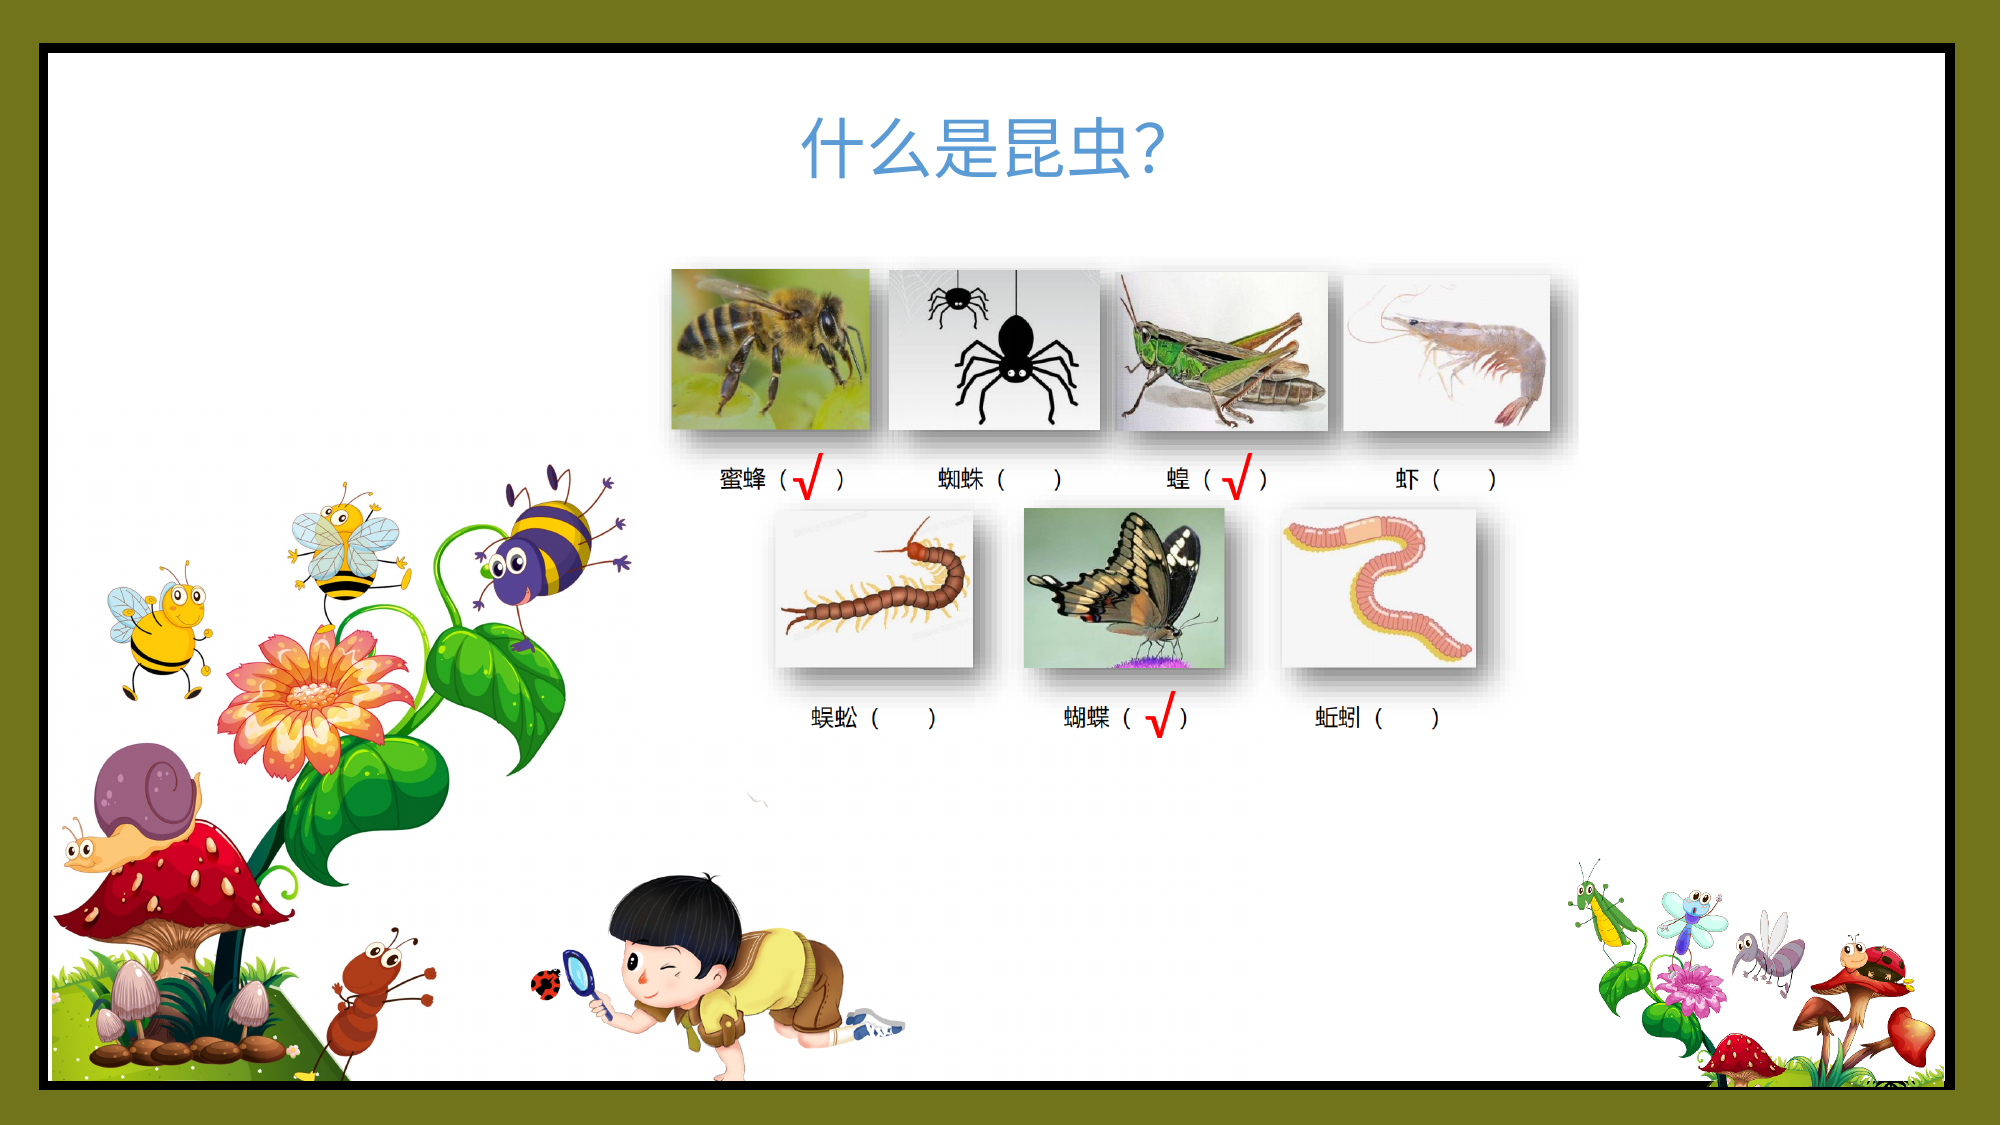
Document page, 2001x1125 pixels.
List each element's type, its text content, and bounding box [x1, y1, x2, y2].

picture [51, 256, 1579, 1081]
text_box 什么是昆虫？ [750, 99, 1250, 195]
picture [1517, 772, 1944, 1087]
